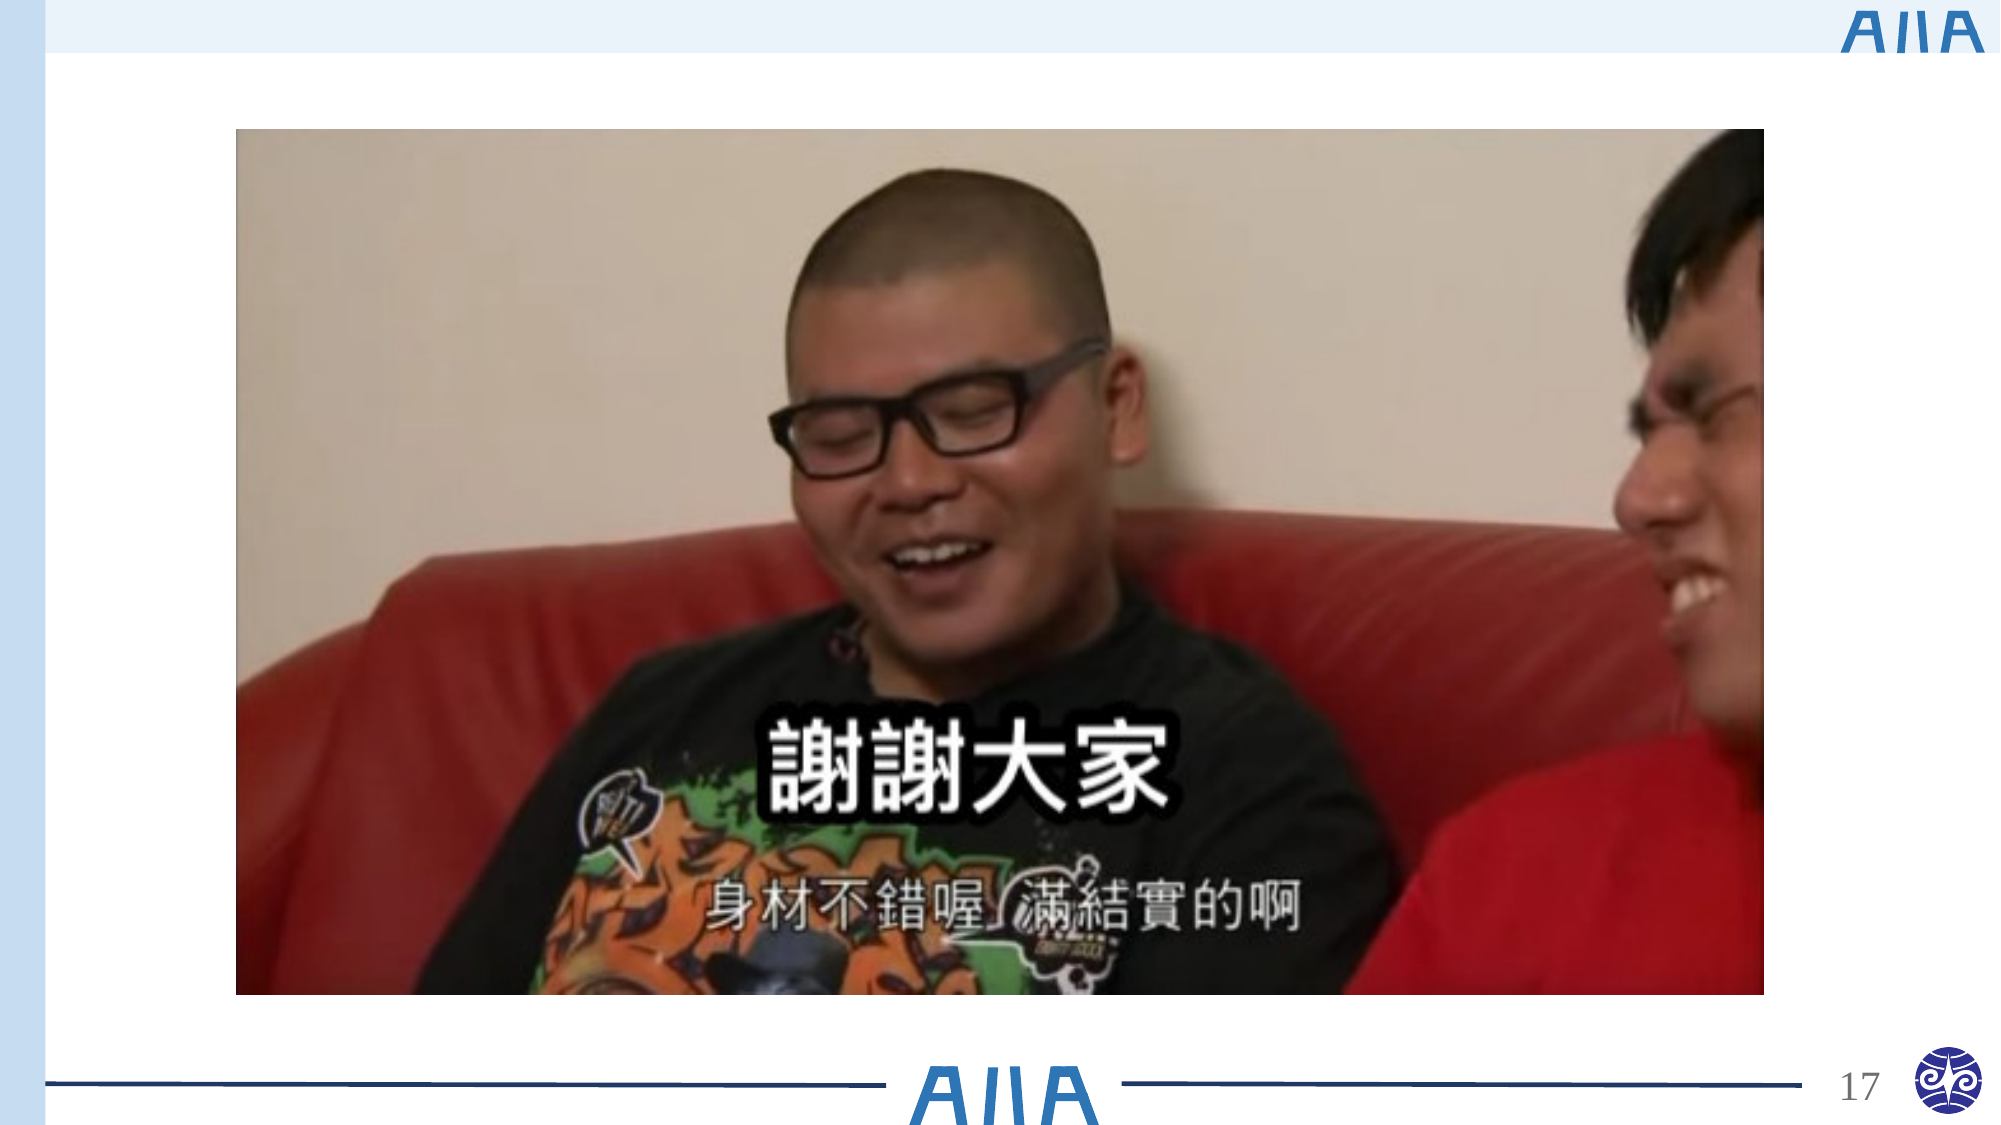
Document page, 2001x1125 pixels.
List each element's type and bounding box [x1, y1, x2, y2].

picture [1915, 1047, 1982, 1114]
picture [236, 129, 1764, 995]
